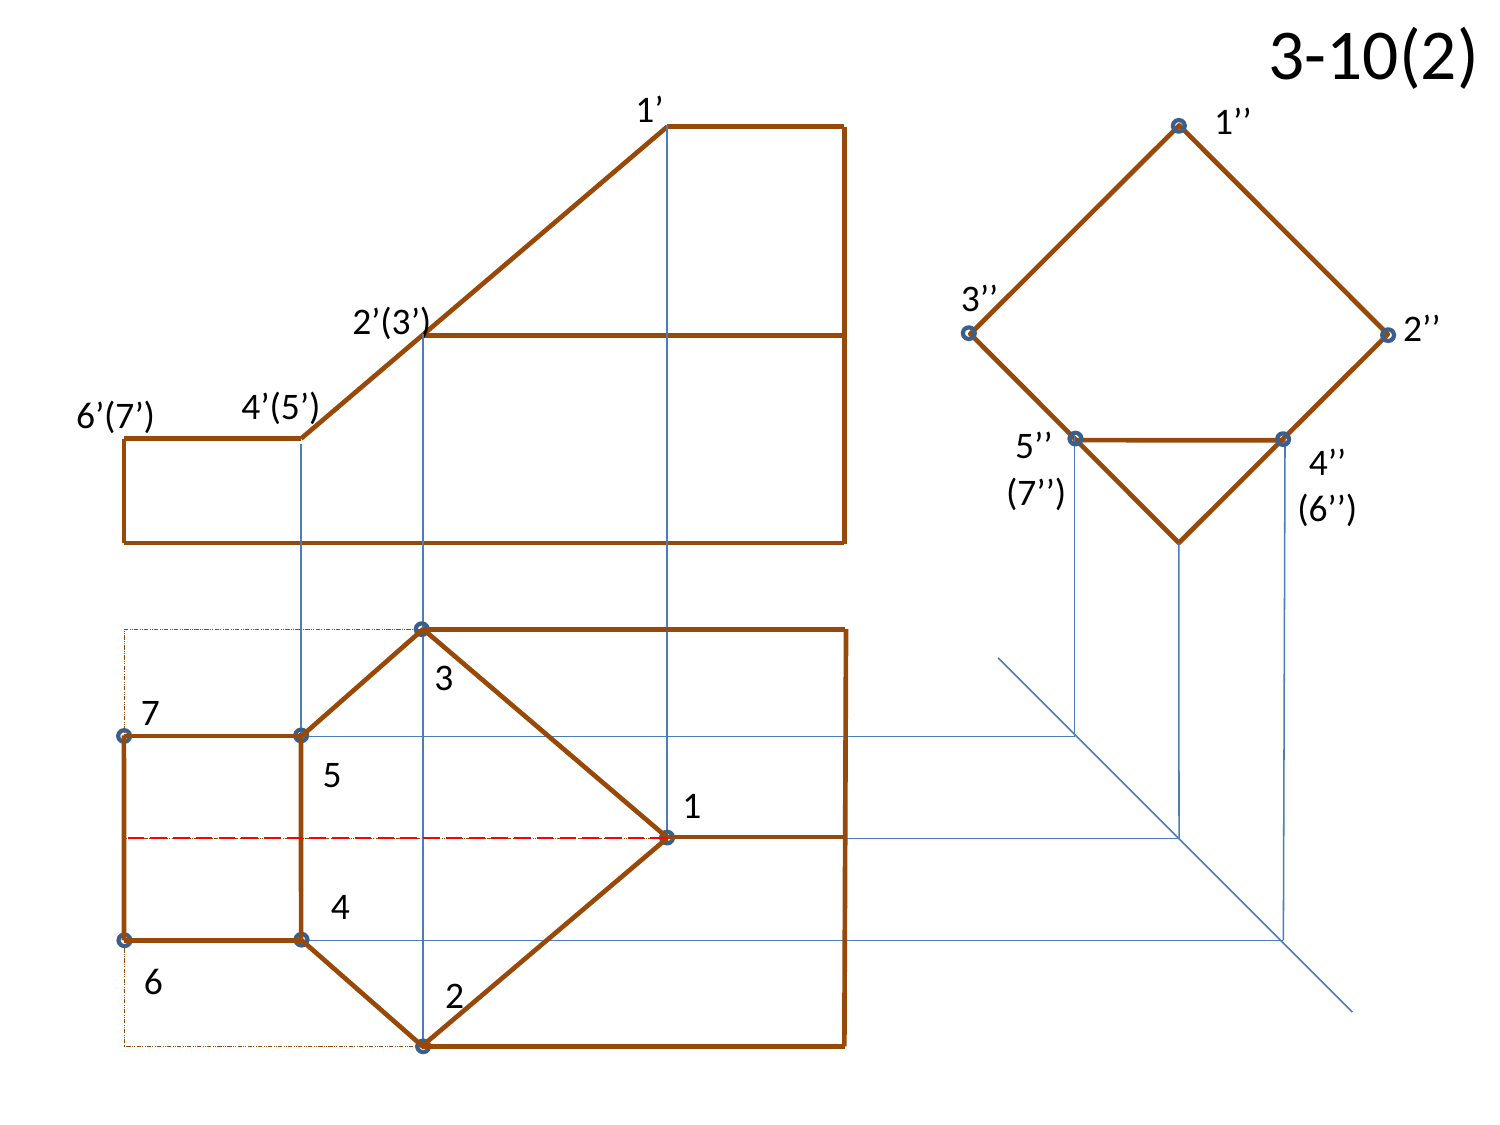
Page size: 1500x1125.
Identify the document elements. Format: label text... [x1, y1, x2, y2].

text_box 3’’ [946, 266, 1014, 327]
text_box [1067, 430, 1084, 444]
text_box 2’’ [1388, 297, 1456, 357]
text_box [1275, 431, 1292, 446]
text_box (7’’) [991, 460, 1070, 521]
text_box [300, 126, 666, 439]
text_box (6’’) [1288, 476, 1373, 537]
text_box [960, 327, 977, 342]
text_box 1’’ [1199, 89, 1267, 150]
text_box 5’’ [1000, 414, 1068, 460]
text_box 4’(5’) [226, 374, 295, 435]
text_box [1380, 327, 1388, 344]
text_box [1170, 117, 1187, 134]
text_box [997, 657, 1353, 1013]
text_box [1081, 446, 1278, 545]
text_box 6’(7’) [61, 383, 171, 444]
text_box 4’’ [1293, 430, 1362, 476]
text_box [973, 130, 1384, 437]
text_box 1’ [620, 78, 679, 126]
text_box 3-10(2) [144, 0, 1495, 102]
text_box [123, 845, 416, 1048]
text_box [123, 628, 420, 837]
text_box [422, 628, 847, 1048]
